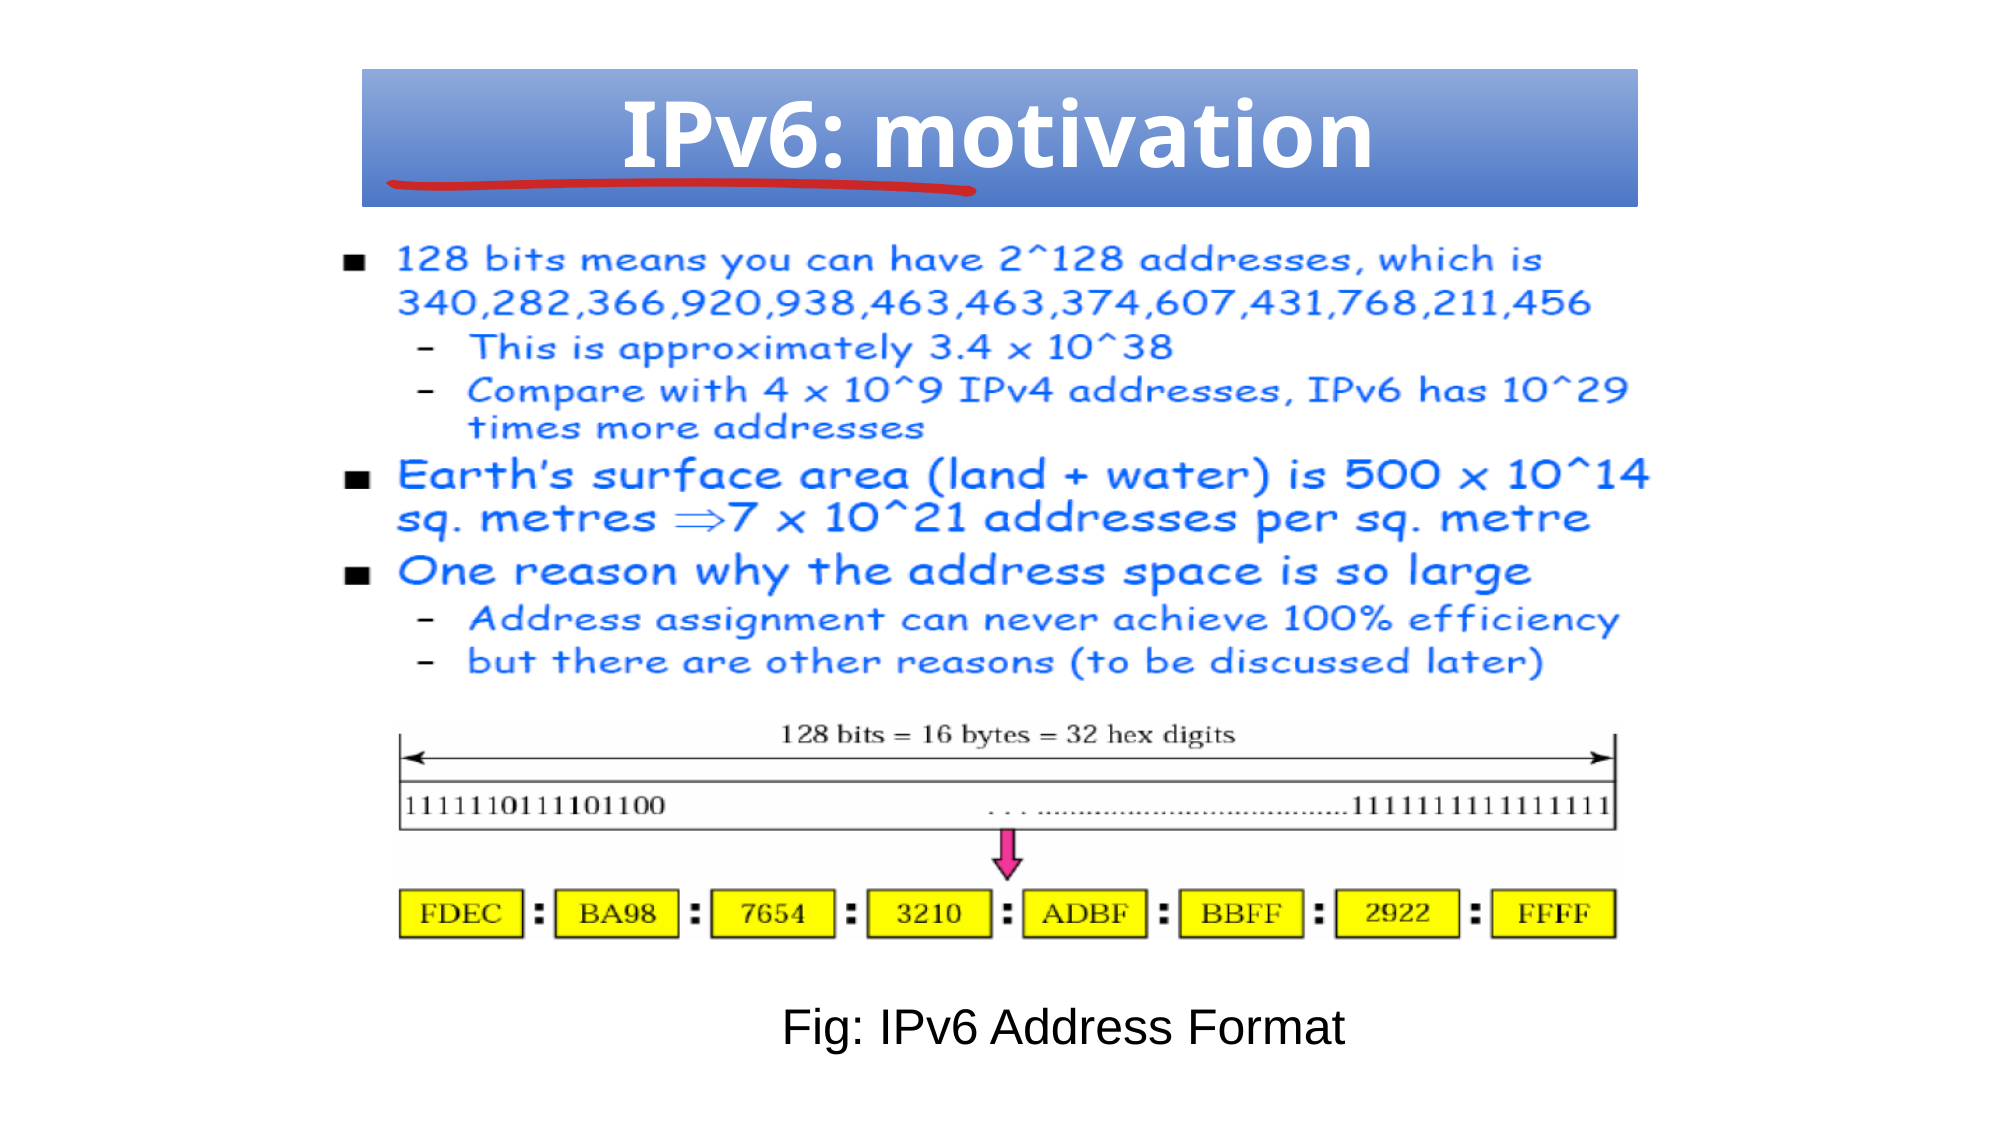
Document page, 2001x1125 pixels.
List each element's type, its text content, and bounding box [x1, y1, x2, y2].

text_box Fig: IPv6 Address Format [528, 986, 1522, 1062]
picture [376, 715, 1637, 949]
picture [341, 231, 1654, 685]
title IPv6: motivation [362, 69, 1638, 207]
picture [382, 173, 983, 202]
